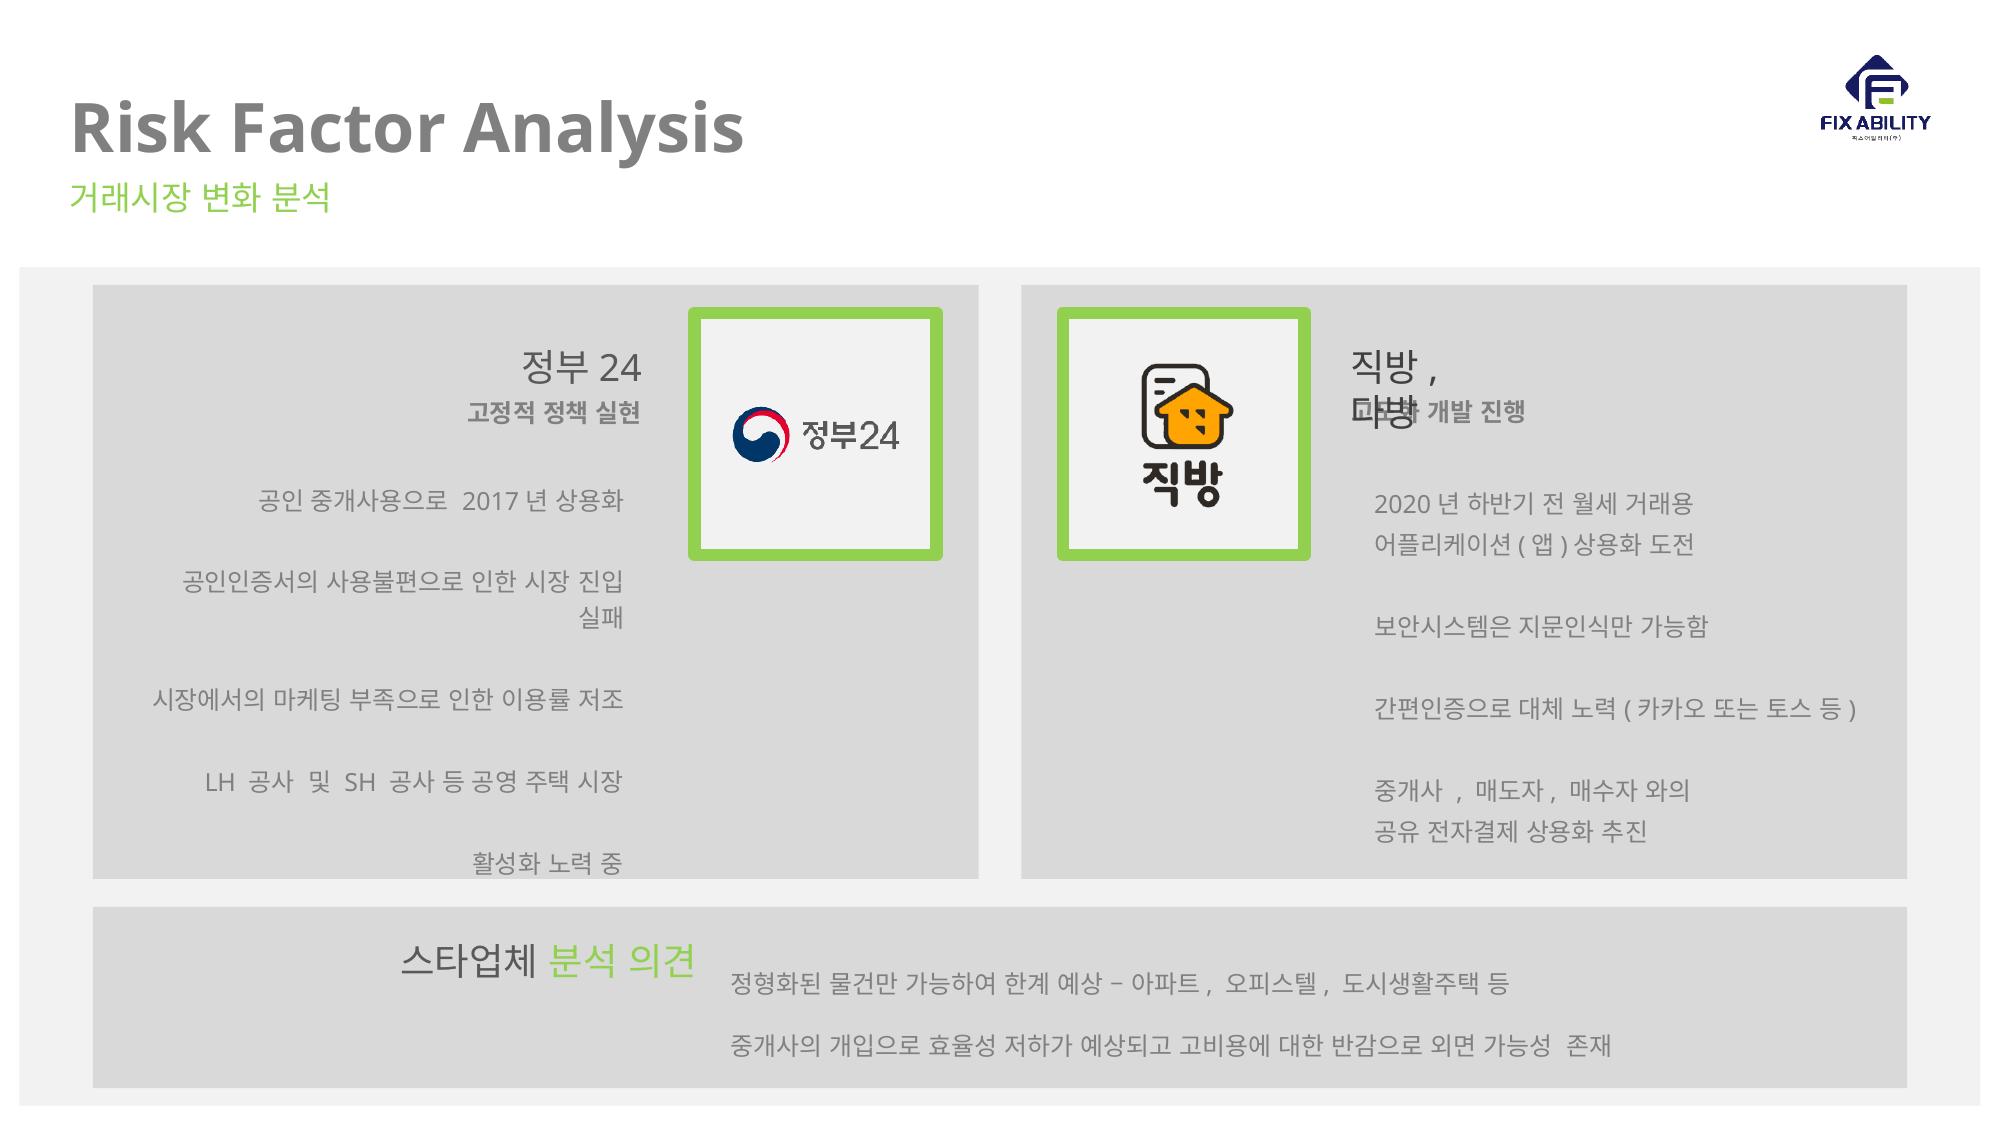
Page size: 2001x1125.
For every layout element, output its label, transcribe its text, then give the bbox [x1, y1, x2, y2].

text_box 정형화된 물건만 가능하여 한계 예상 – 아파트, 오피스텔, 도시생활주택 등 중개사의 개입으로 효율성 저하가 예상되고 고비용에 대한 반감으로 외면 가능성 존재 [715, 946, 1628, 1068]
text_box 거래시장 변화 분석 [55, 169, 504, 232]
text_box 스타업체 분석 의견 [385, 930, 807, 991]
picture [1821, 54, 1931, 141]
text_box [92, 284, 1908, 880]
text_box Risk Factor Analysis [54, 50, 906, 201]
text_box [17, 265, 1982, 1108]
text_box [91, 905, 1909, 1090]
